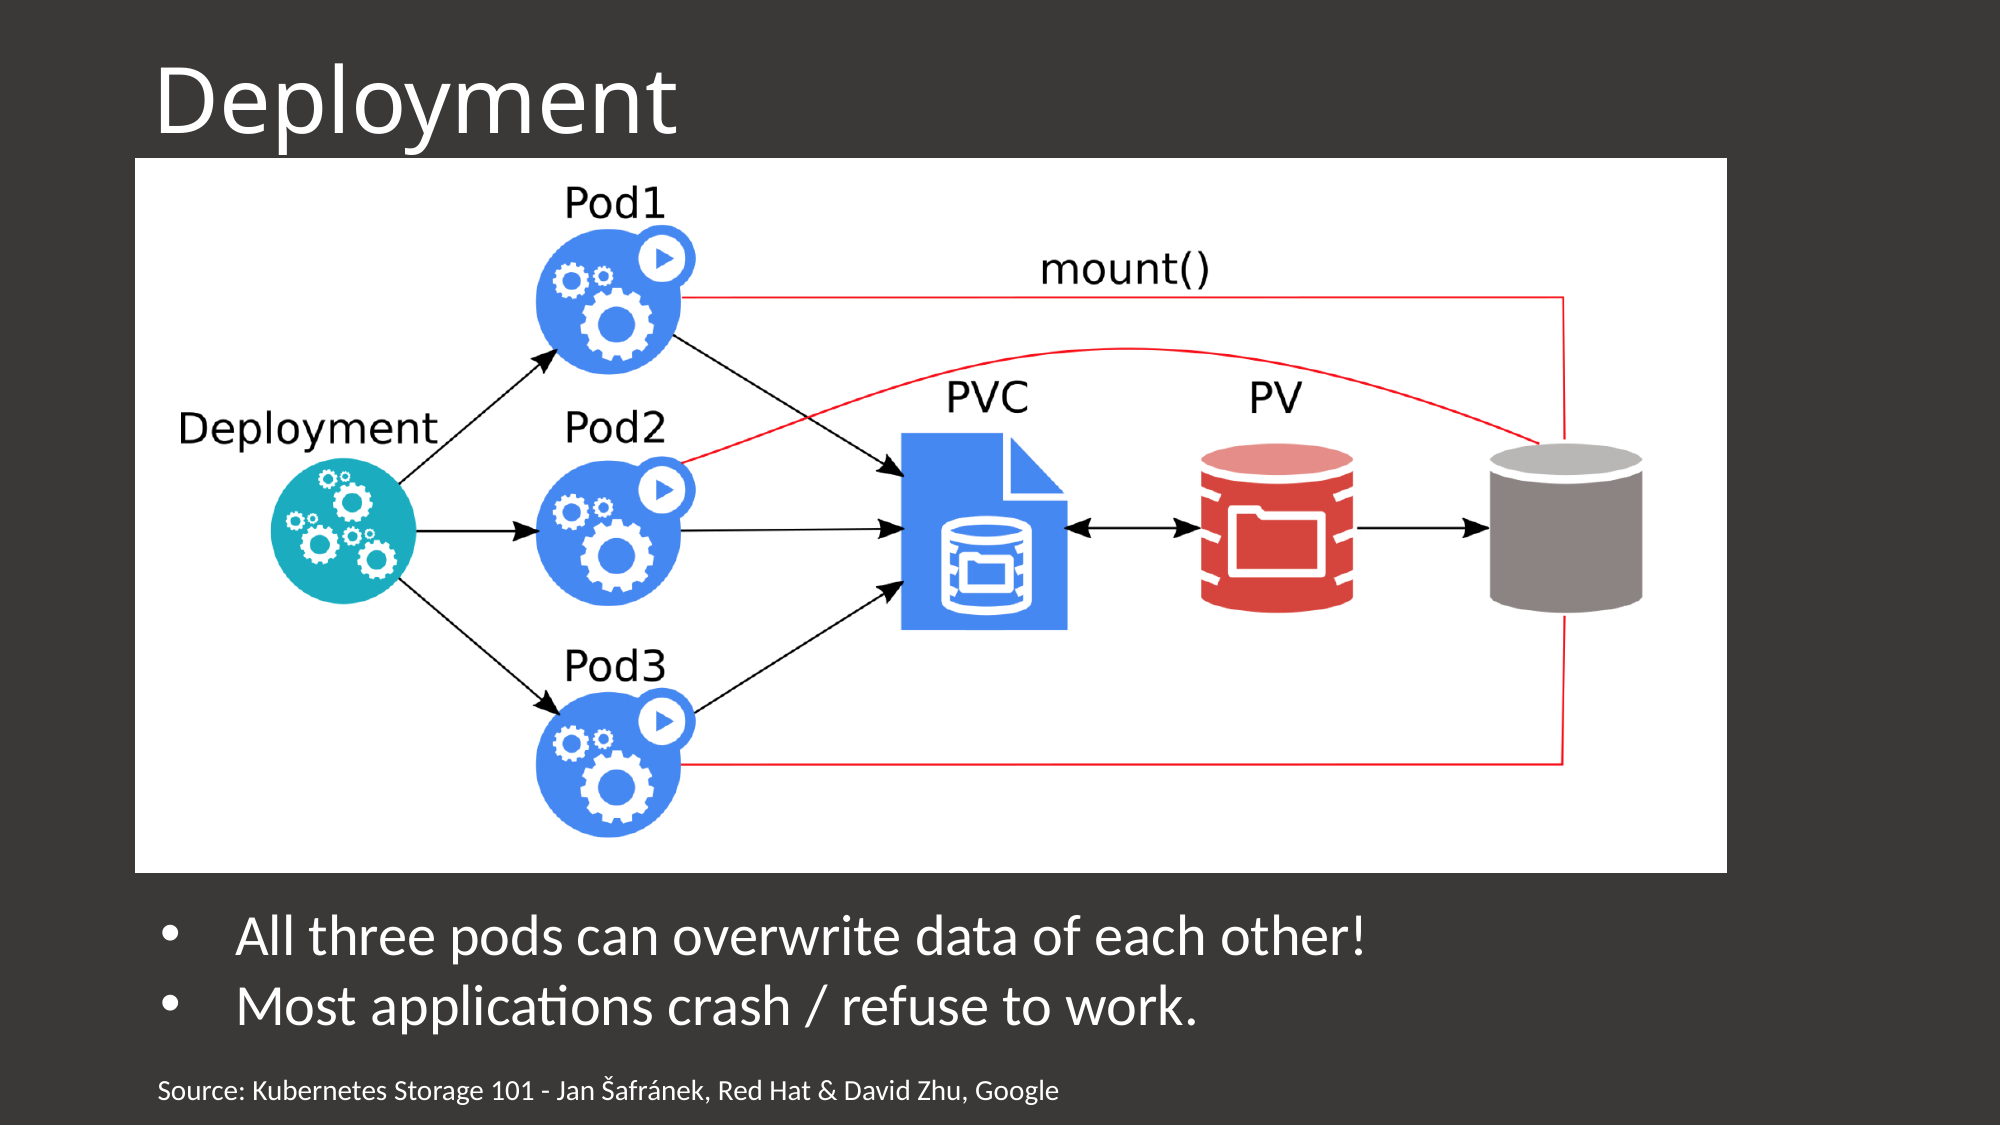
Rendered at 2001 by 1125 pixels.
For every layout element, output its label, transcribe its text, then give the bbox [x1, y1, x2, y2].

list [135, 158, 1727, 873]
title Deployment [137, 36, 1863, 173]
text_box Source: Kubernetes Storage 101 - Jan Šafránek, Red Hat & David Zhu, Google [142, 1064, 1076, 1115]
text_box All three pods can overwrite data of each other! Most applications crash / refuse to work. [145, 890, 1736, 1045]
